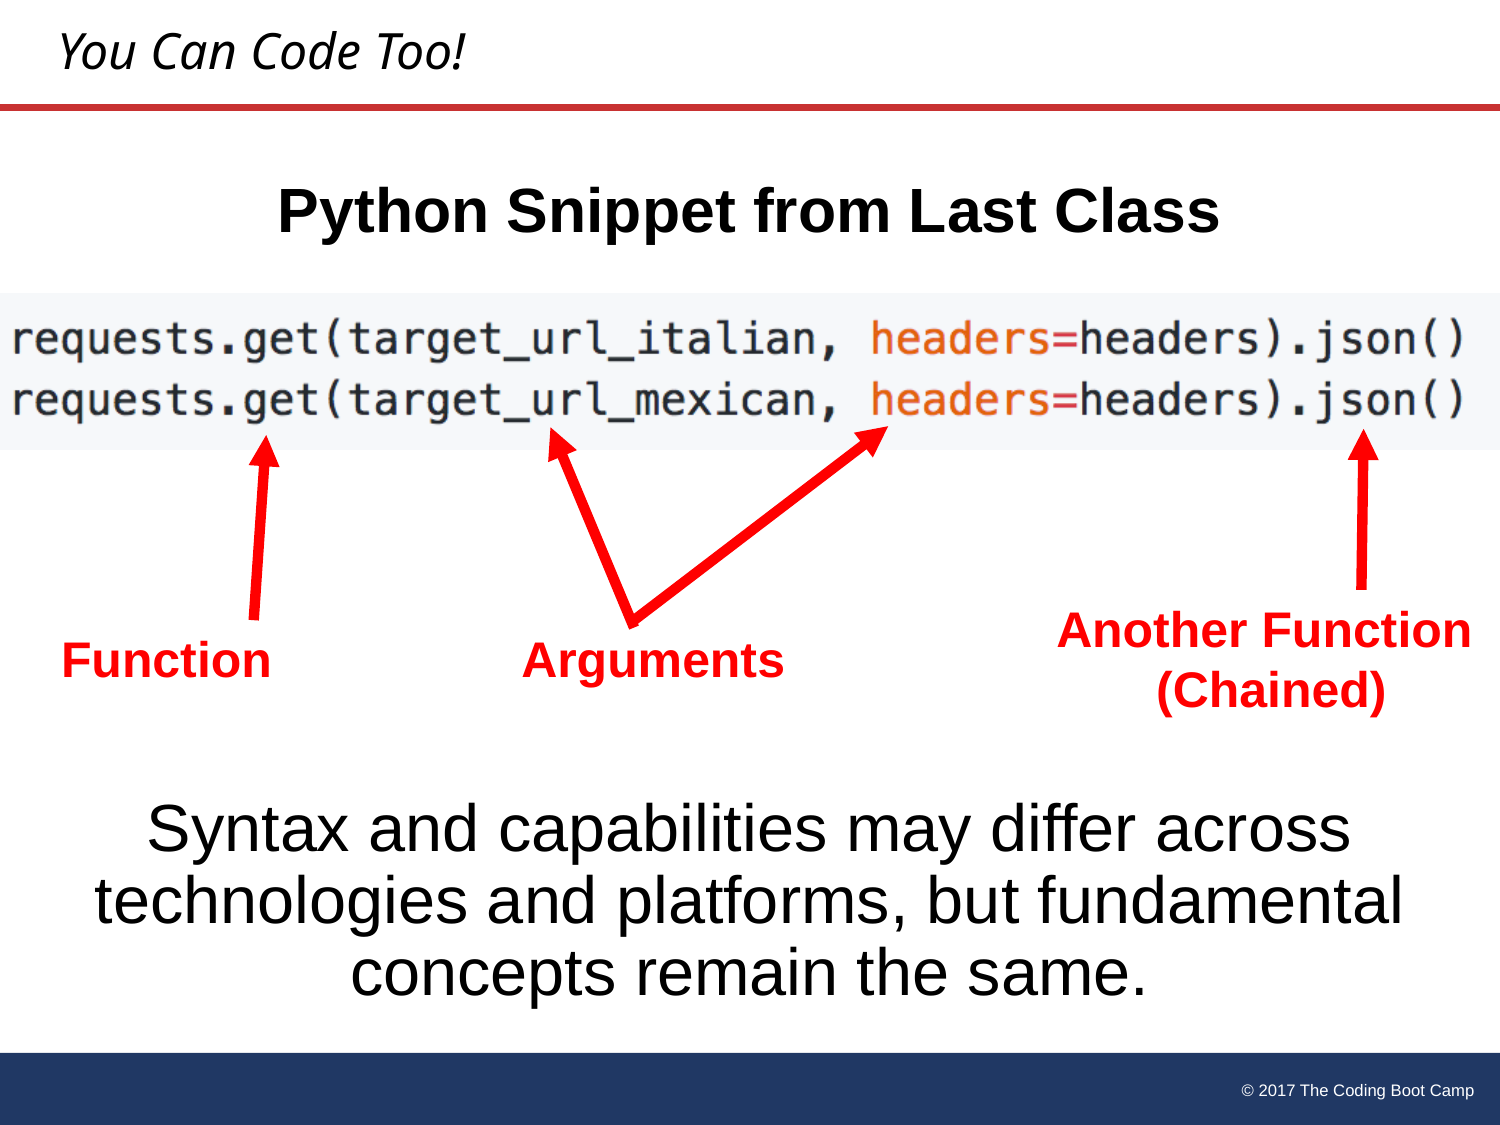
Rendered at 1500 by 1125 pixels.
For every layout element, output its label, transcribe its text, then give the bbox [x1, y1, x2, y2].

title You Can Code Too! [49, 0, 948, 108]
text_box Python Snippet from Last Class [24, 171, 1475, 254]
text_box Another Function (Chained) [1048, 589, 1495, 725]
text_box Function [53, 620, 280, 695]
picture [0, 293, 1500, 451]
text_box Arguments [513, 620, 793, 695]
text_box Syntax and capabilities may differ across technologies and platforms, but fundamental concepts remain the same. [24, 786, 1475, 1018]
